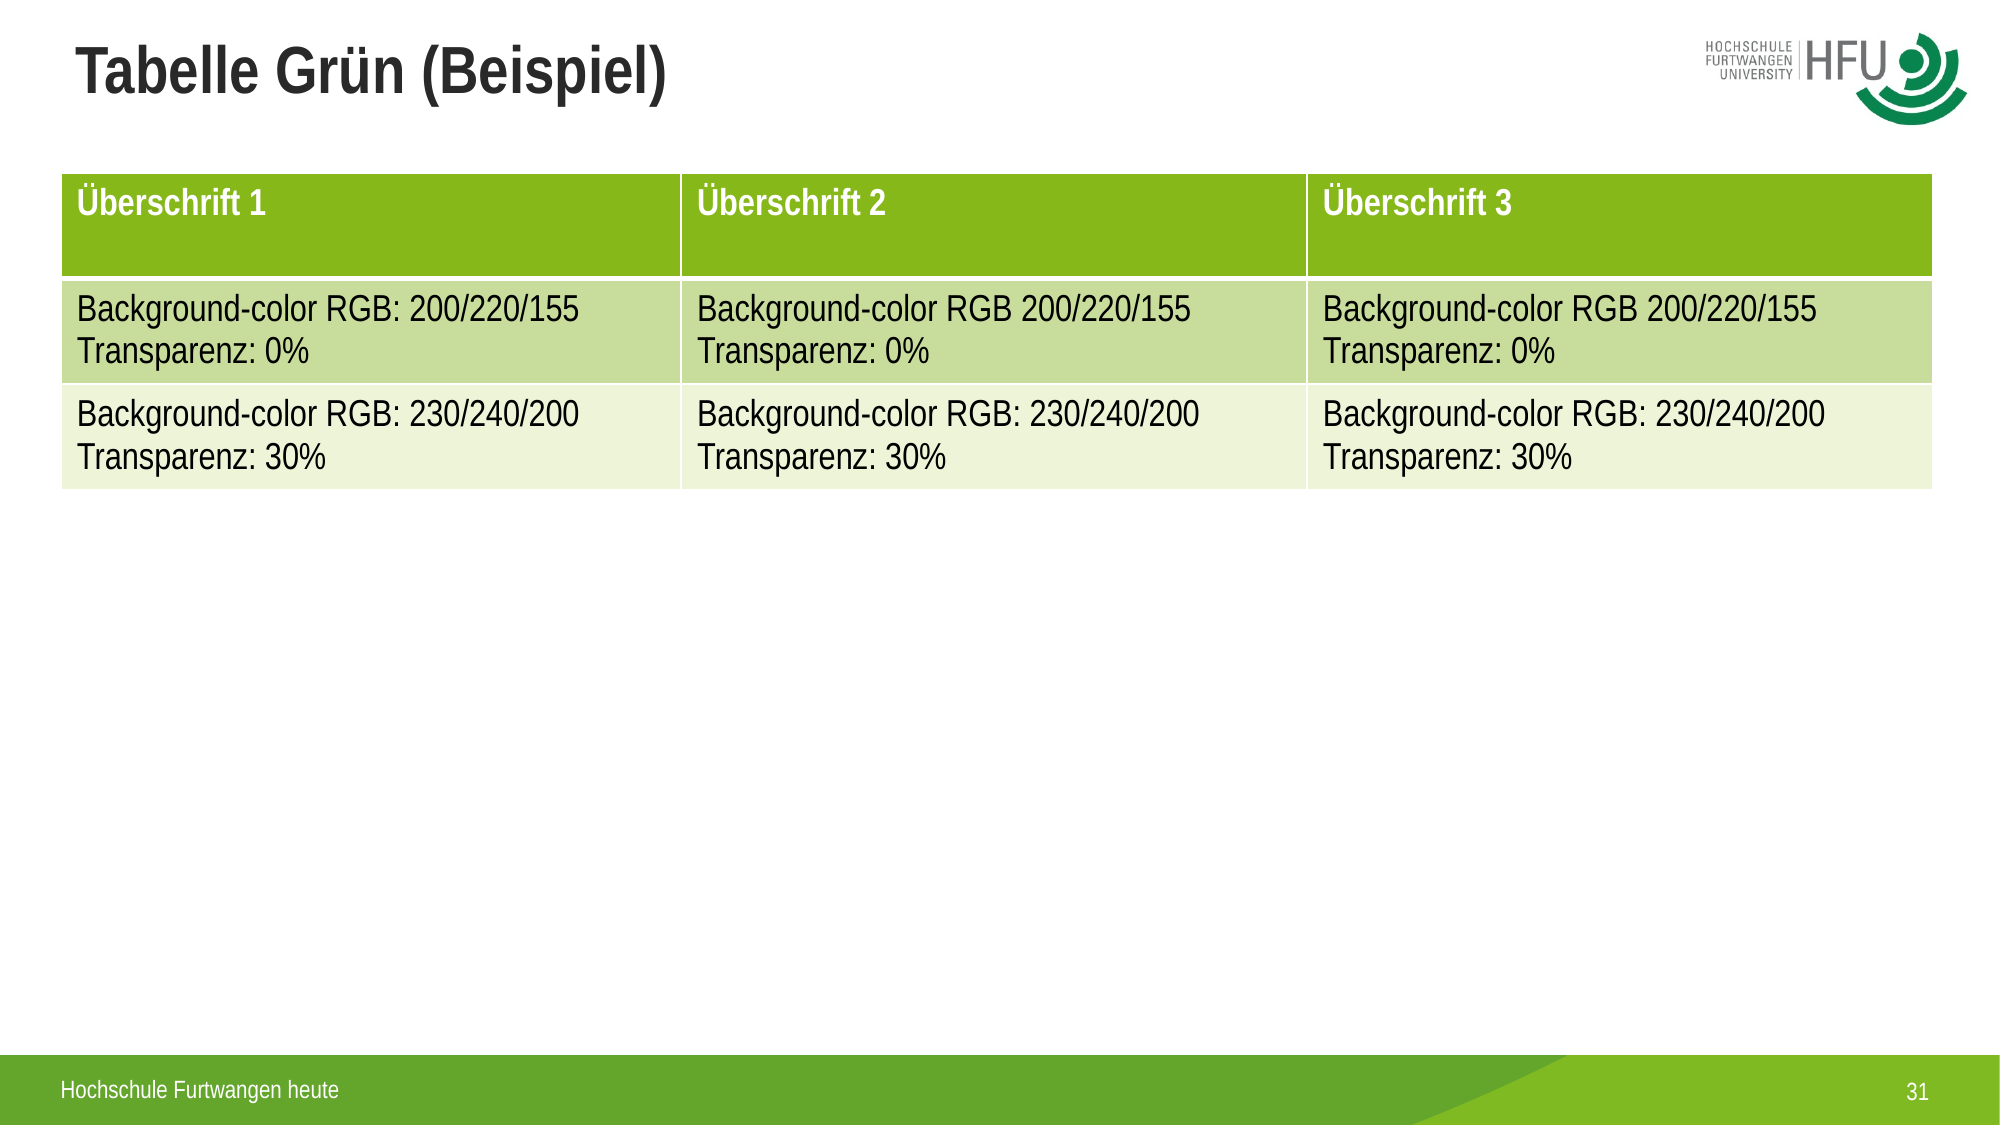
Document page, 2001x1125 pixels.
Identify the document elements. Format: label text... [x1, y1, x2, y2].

table_cell Background-color RGB 200/220/155 Transparenz: 0% [1308, 281, 1932, 383]
table_header Überschrift 1 [62, 174, 680, 276]
text_box Hochschule Furtwangen heute [60, 1058, 985, 1119]
table_cell Background-color RGB 200/220/155 Transparenz: 0% [682, 281, 1306, 383]
picture [1689, 19, 1981, 137]
table_cell Background-color RGB: 230/240/200 Transparenz: 30% [62, 385, 680, 489]
text_box 1 [1672, 1057, 1945, 1124]
table_cell Background-color RGB: 230/240/200 Transparenz: 30% [682, 385, 1306, 489]
table_header Überschrift 3 [1308, 174, 1932, 276]
table_cell Background-color RGB: 200/220/155 Transparenz: 0% [62, 281, 680, 383]
table_cell Background-color RGB: 230/240/200 Transparenz: 30% [1308, 385, 1932, 489]
text_box Tabelle Grün (Beispiel) [60, 28, 1591, 102]
picture [0, 1055, 2000, 1125]
table_header Überschrift 2 [682, 174, 1306, 276]
